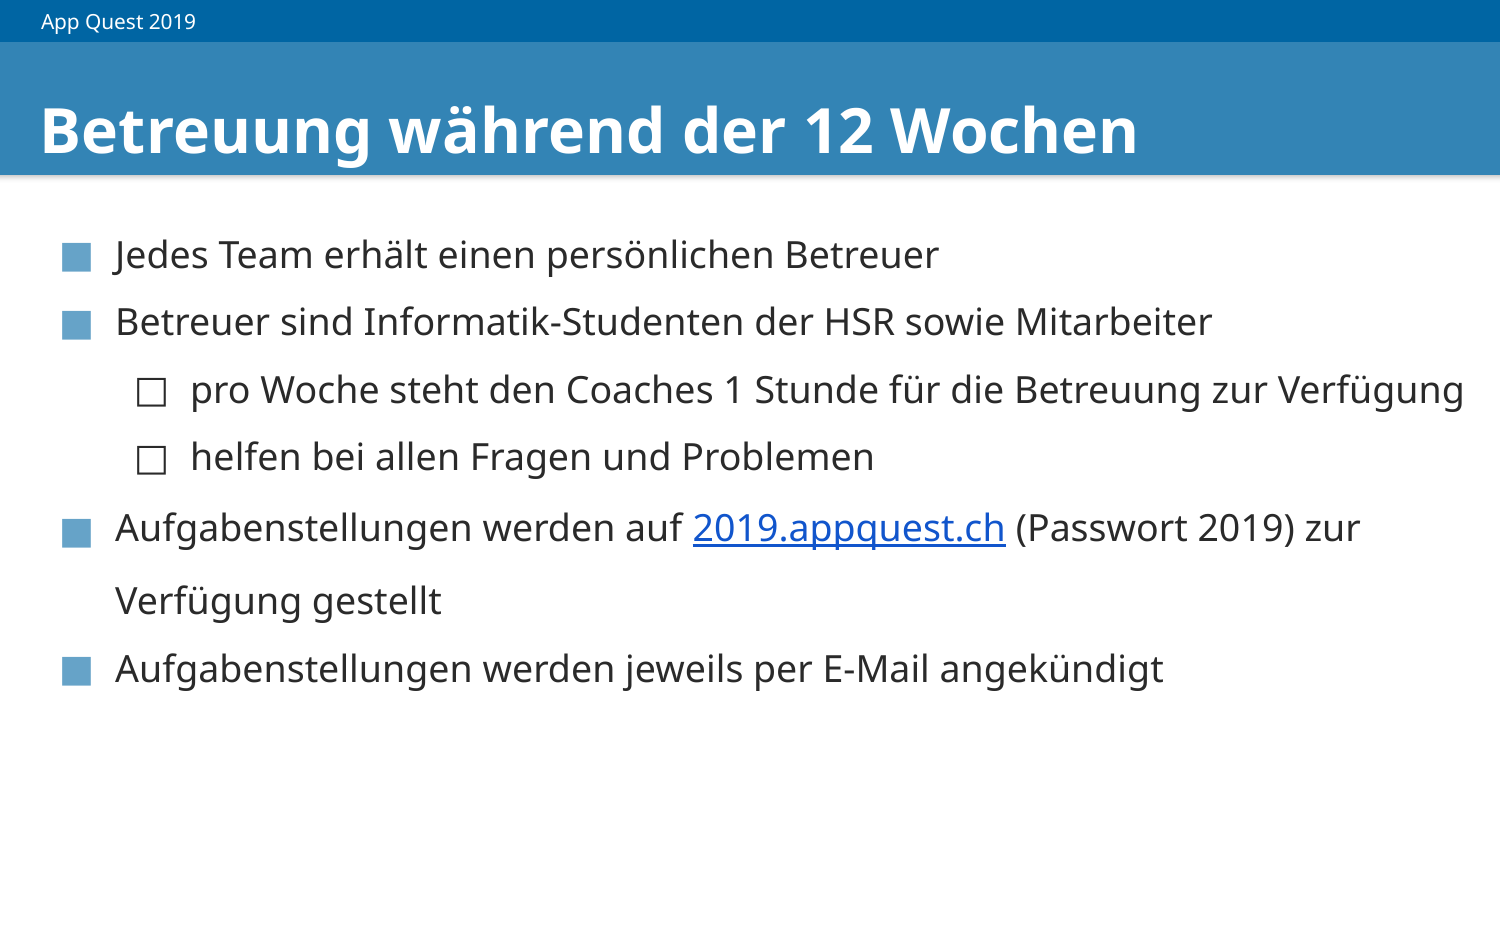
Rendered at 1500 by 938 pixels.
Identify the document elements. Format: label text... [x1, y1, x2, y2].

title Betreuung während der 12 Wochen [24, 42, 1491, 169]
picture [0, 0, 1500, 938]
list Jedes Team erhält einen persönlichen Betreuer Betreuer sind Informatik-Studenten der HSR sowie Mitarbeiter pro Woche steht den Coaches 1 Stunde für die Betreuung zur Verfügung helfen bei allen Fragen und Problemen Aufgabenstellungen werden auf 2019.appquest.ch (Passwort 2019) zur Verfügung gestellt Aufgabenstellungen werden jeweils per E-Mail angekündigt [25, 193, 1491, 924]
